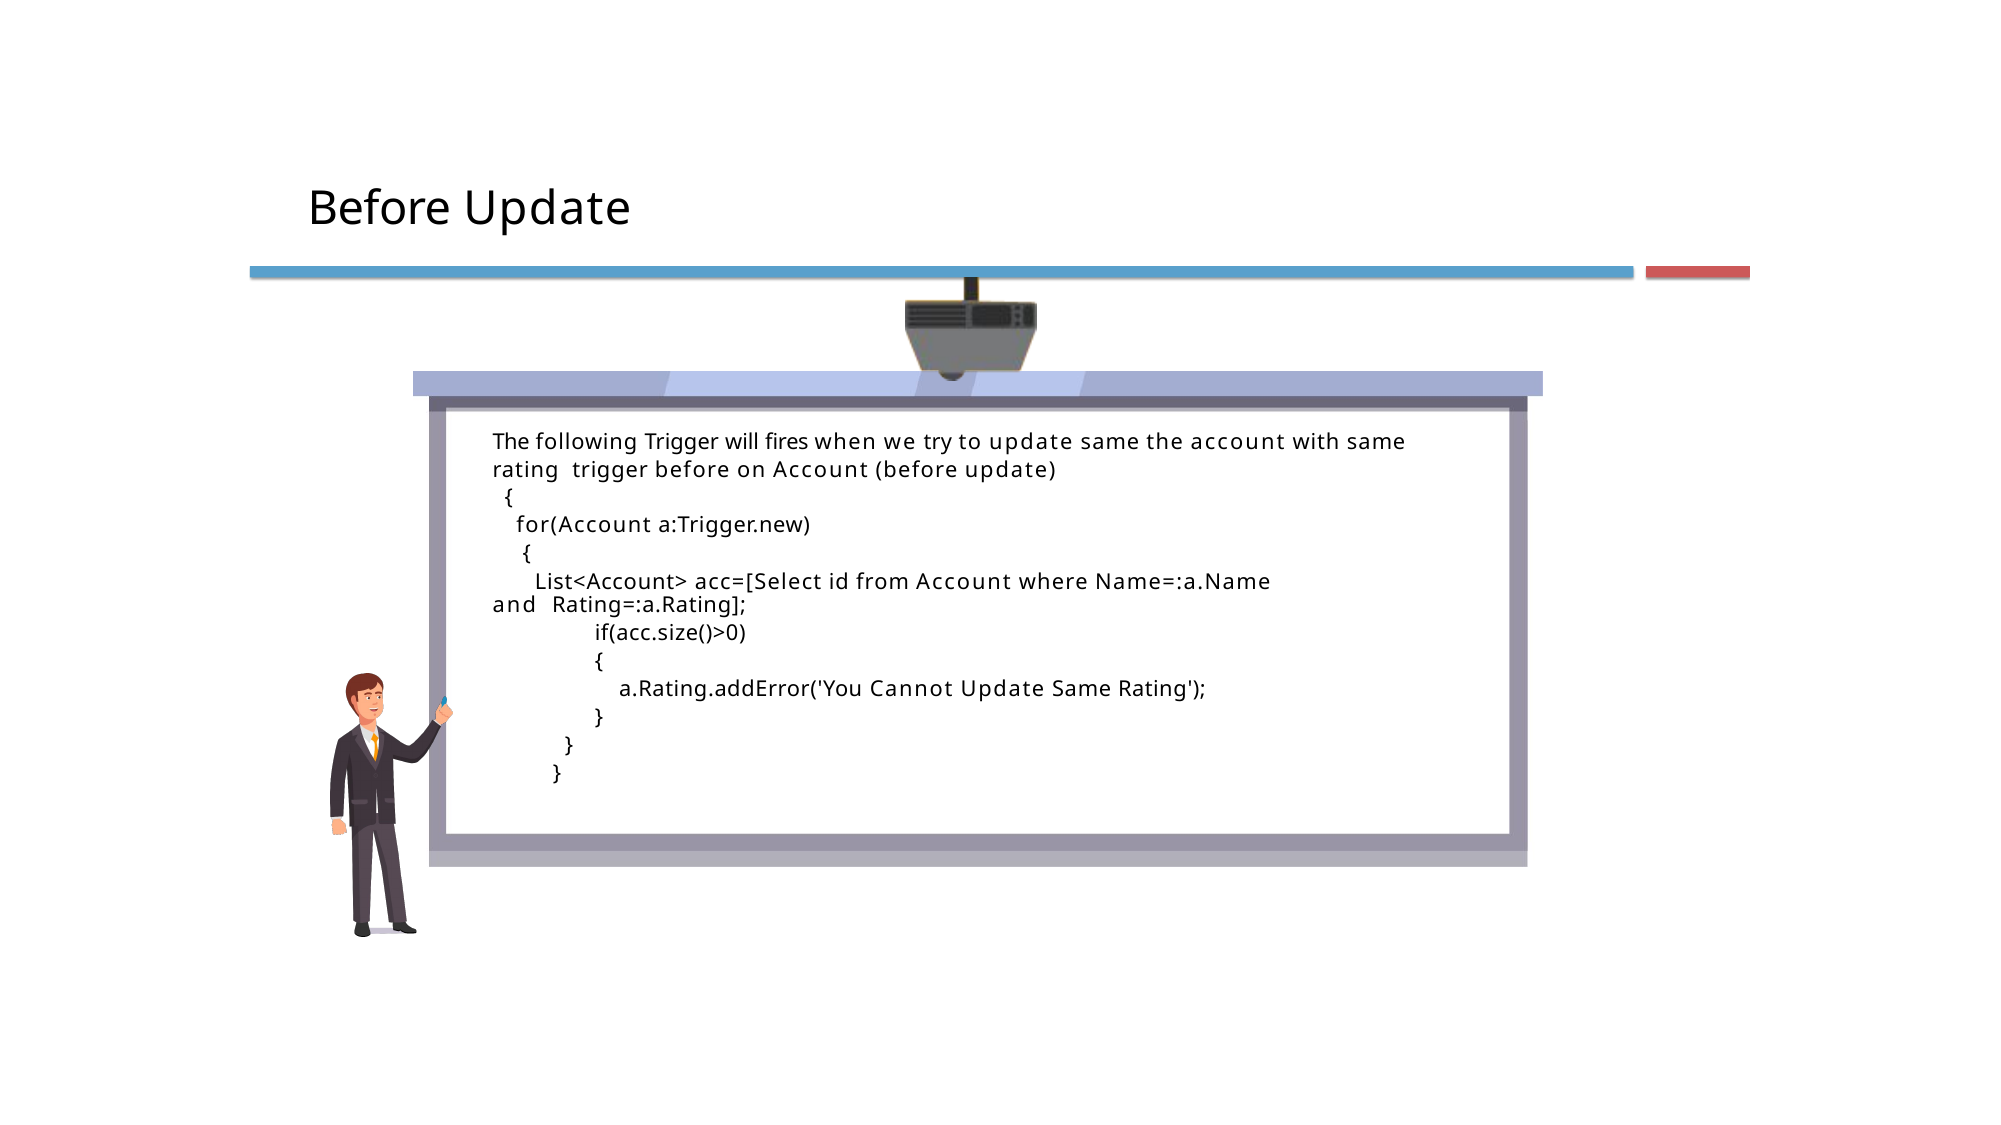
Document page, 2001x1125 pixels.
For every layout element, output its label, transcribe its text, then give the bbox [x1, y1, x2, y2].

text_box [247, 265, 1753, 945]
title Before Update [306, 114, 634, 265]
picture [330, 673, 453, 937]
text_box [1643, 265, 1751, 283]
